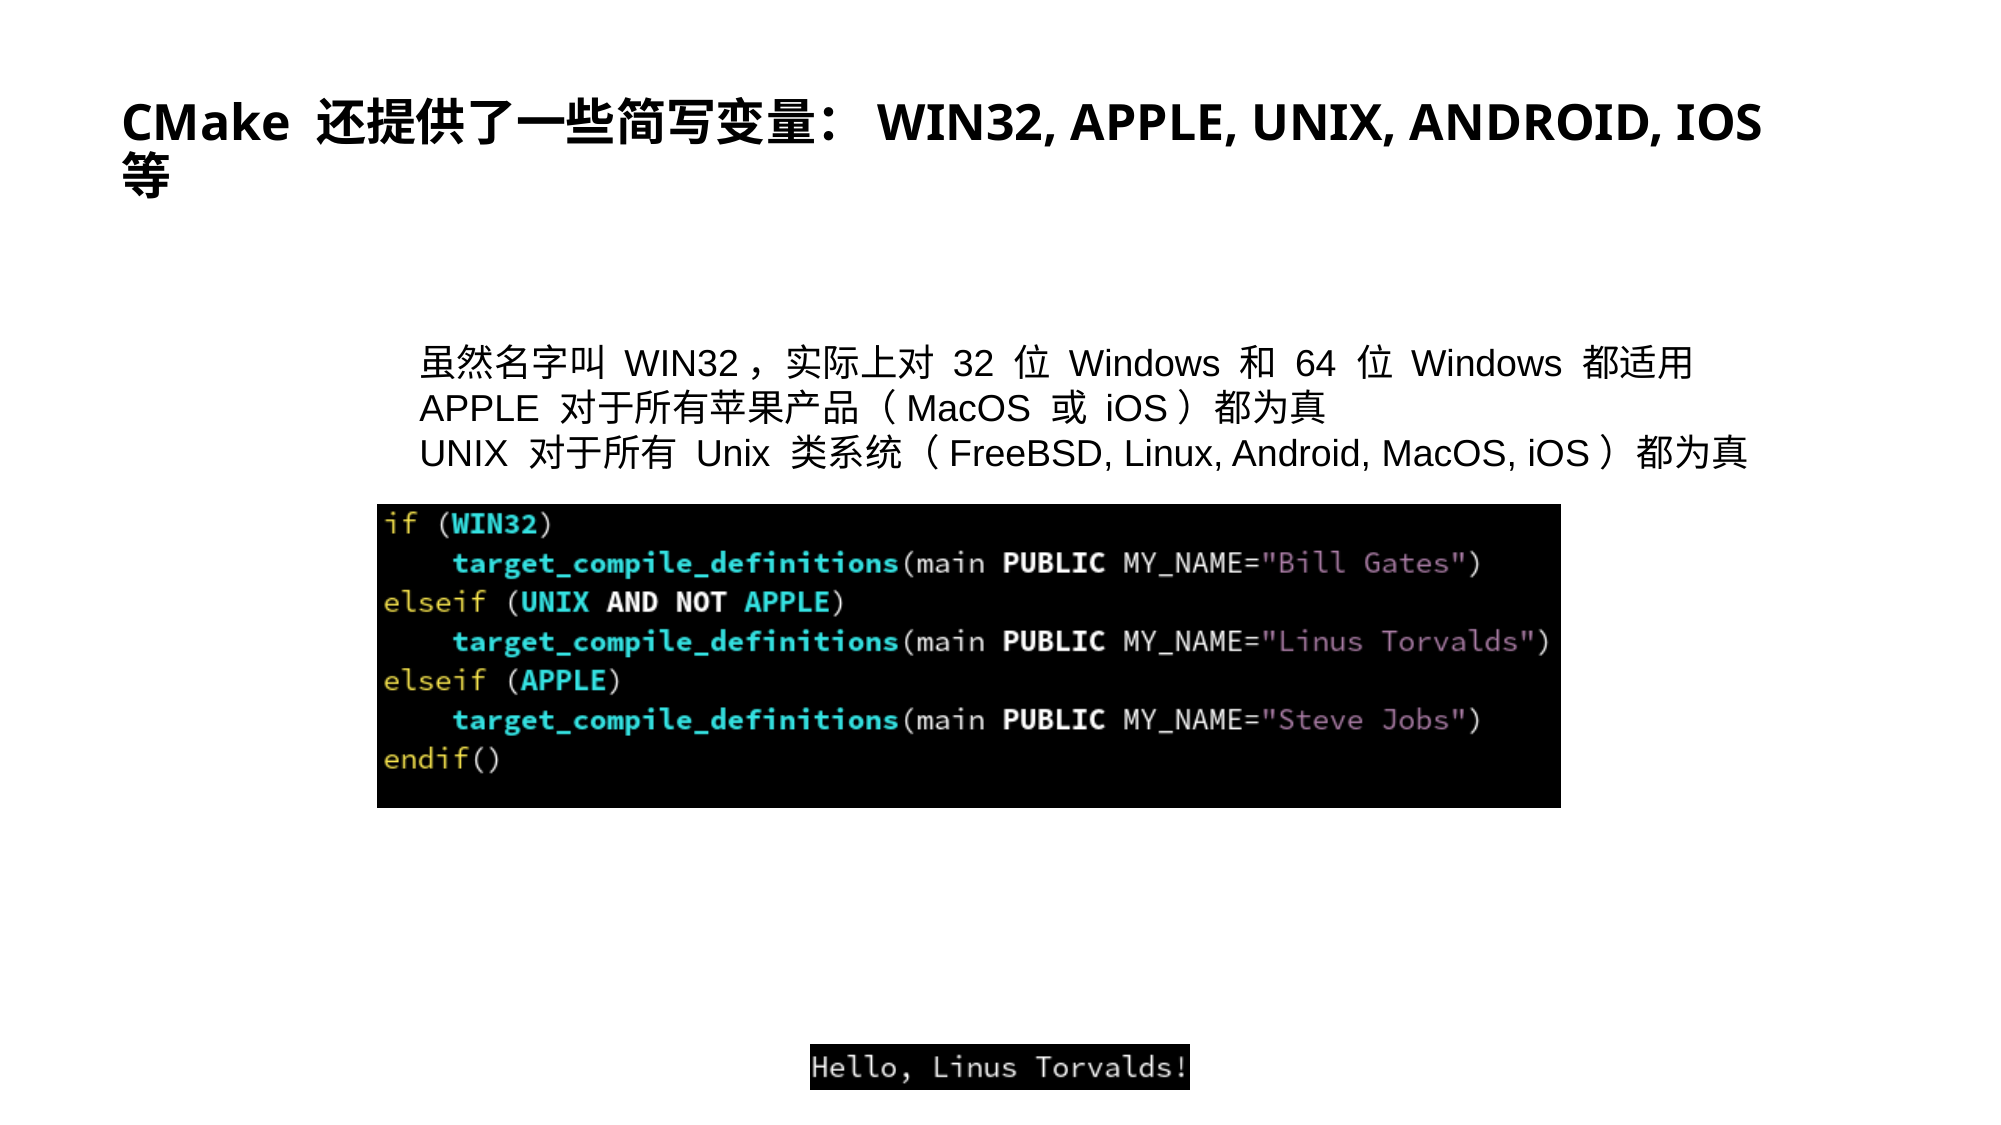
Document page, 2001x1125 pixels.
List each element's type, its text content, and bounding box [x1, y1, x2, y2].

title CMake 还提供了一些简写变量：WIN32, APPLE, UNIX, ANDROID, IOS 等 [106, 42, 1832, 260]
text_box 虽然名字叫 WIN32，实际上对 32 位 Windows 和 64 位 Windows 都适用 APPLE 对于所有苹果产品（MacOS 或 iOS）都为真 UNIX 对于所有 Unix 类系统（FreeBSD, Linux, Android, MacOS, iOS）都为真 [404, 331, 1765, 482]
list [377, 504, 1561, 808]
picture [810, 1044, 1190, 1090]
